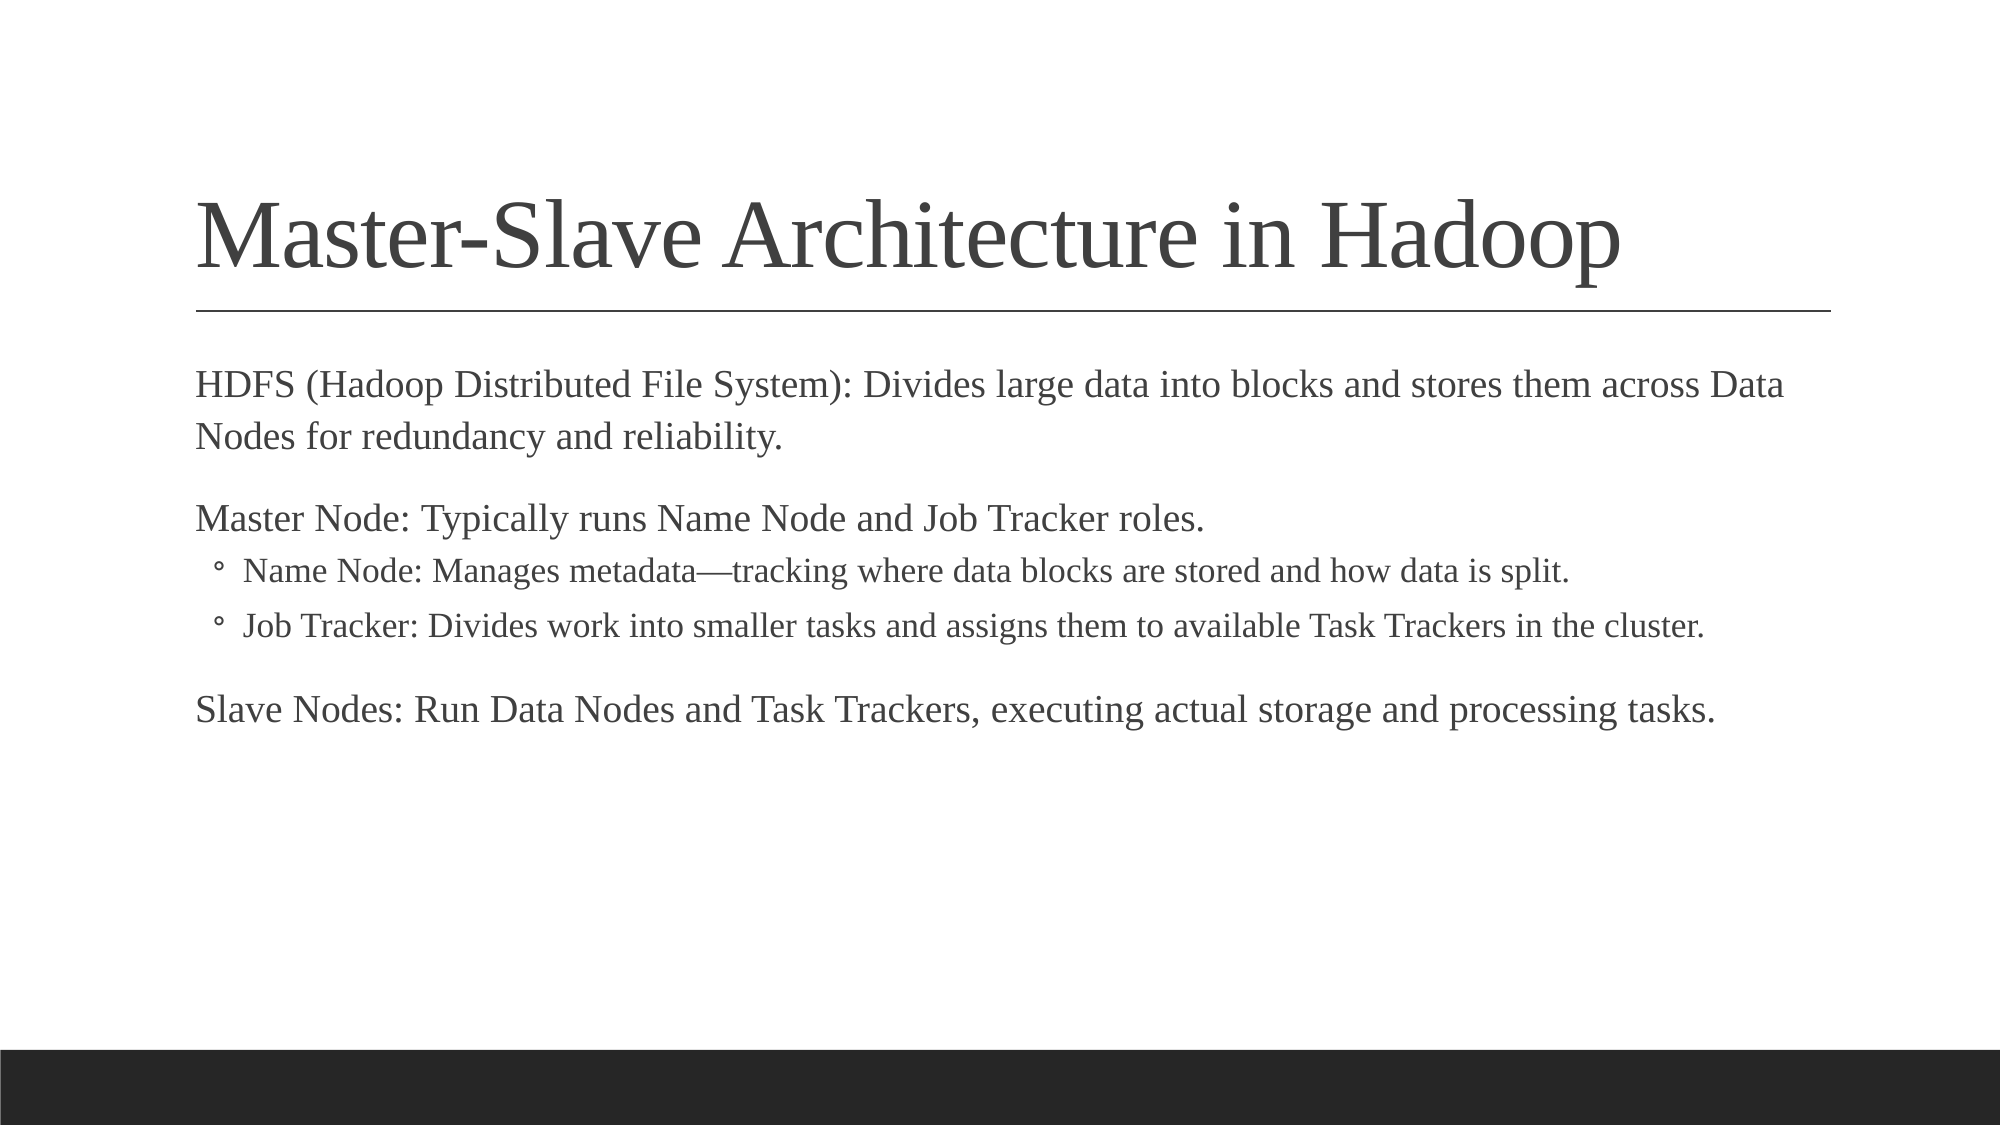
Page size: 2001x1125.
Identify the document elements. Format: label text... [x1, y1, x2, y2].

list HDFS (Hadoop Distributed File System): Divides large data into blocks and stores them across Data Nodes for redundancy and reliability. Master Node: Typically runs Name Node and Job Tracker roles. Name Node: Manages metadata—tracking where data blocks are stored and how data is split. Job Tracker: Divides work into smaller tasks and assigns them to available Task Trackers in the cluster. Slave Nodes: Run Data Nodes and Task Trackers, executing actual storage and processing tasks. [180, 345, 1830, 963]
title Master-Slave Architecture in Hadoop [180, 47, 1989, 297]
